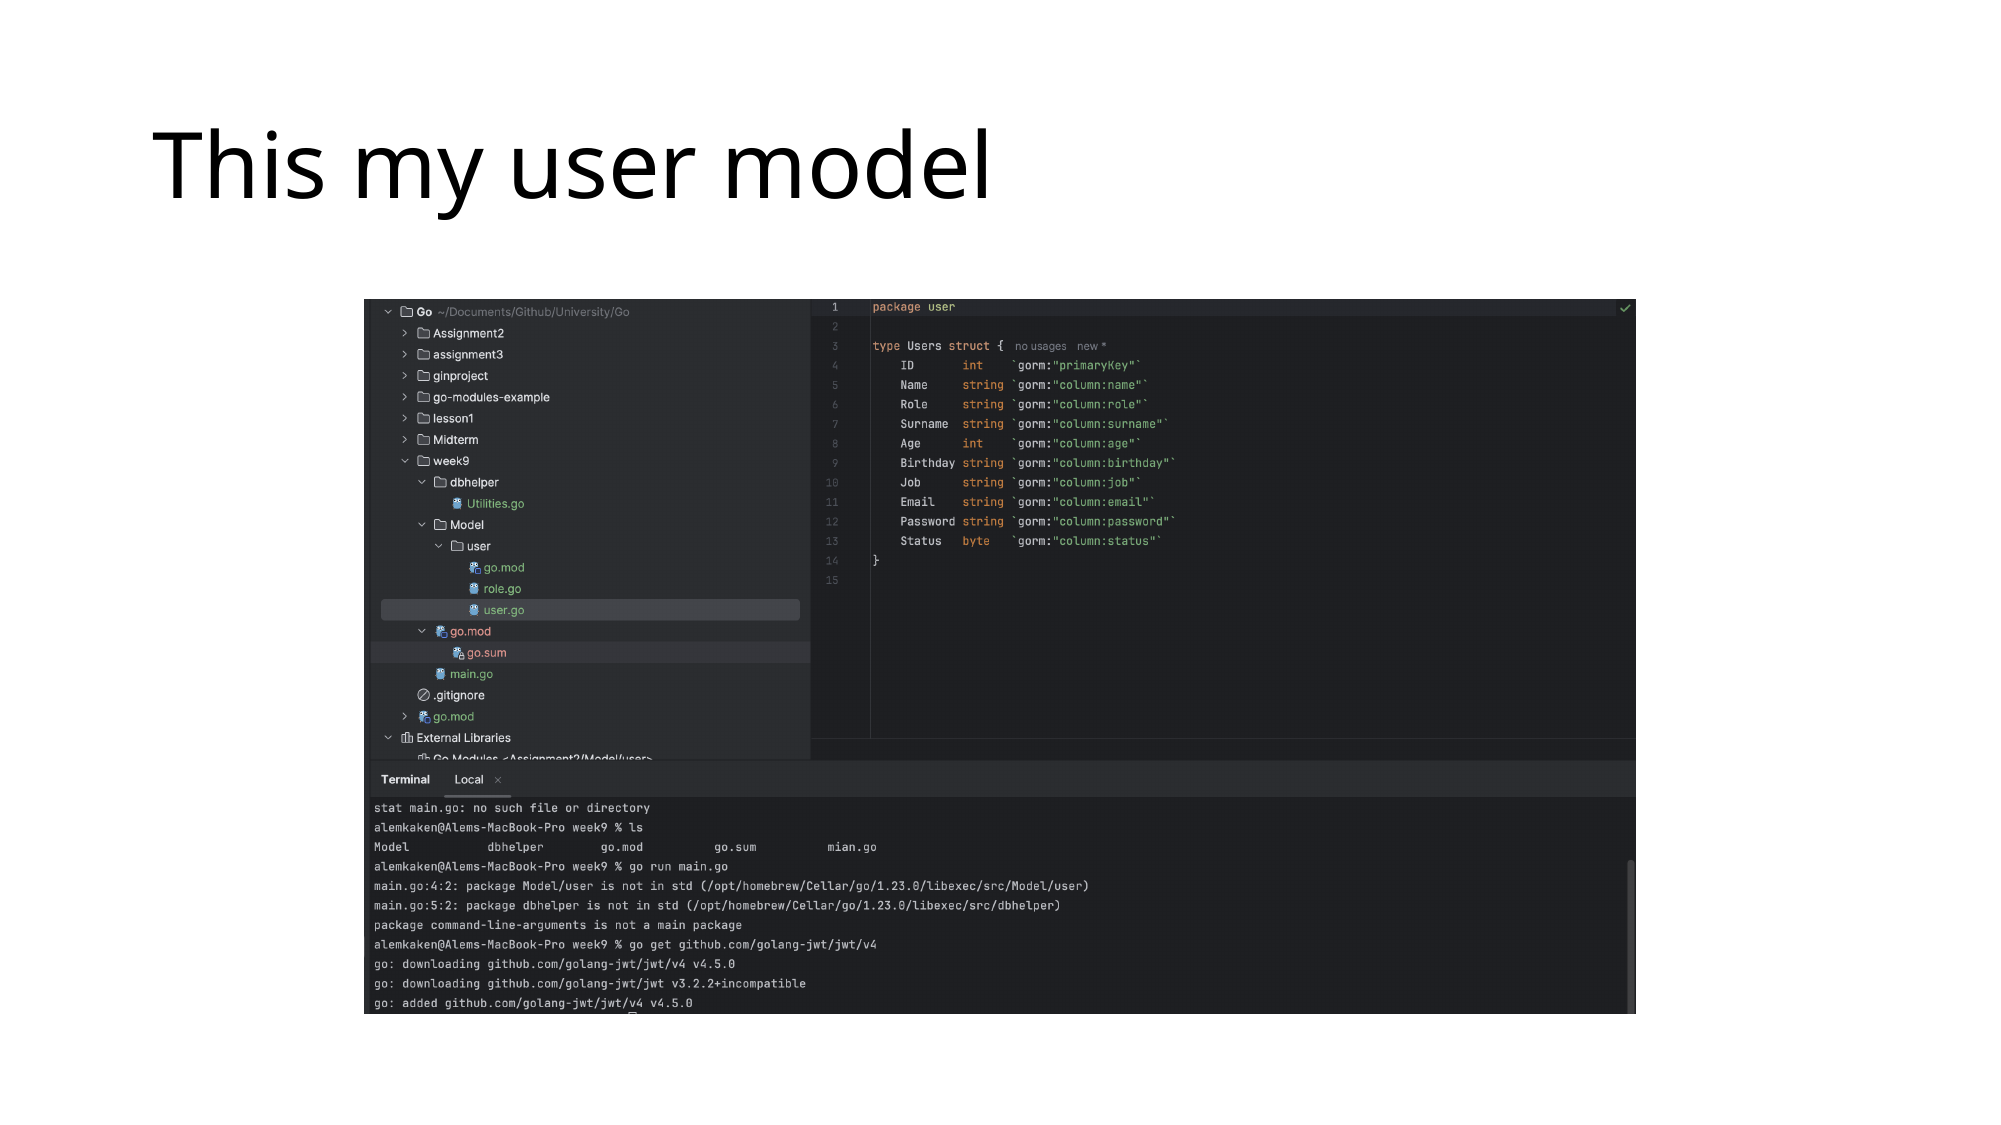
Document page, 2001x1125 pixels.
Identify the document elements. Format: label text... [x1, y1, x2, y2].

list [364, 299, 1636, 1014]
title This my user model [137, 59, 1863, 278]
